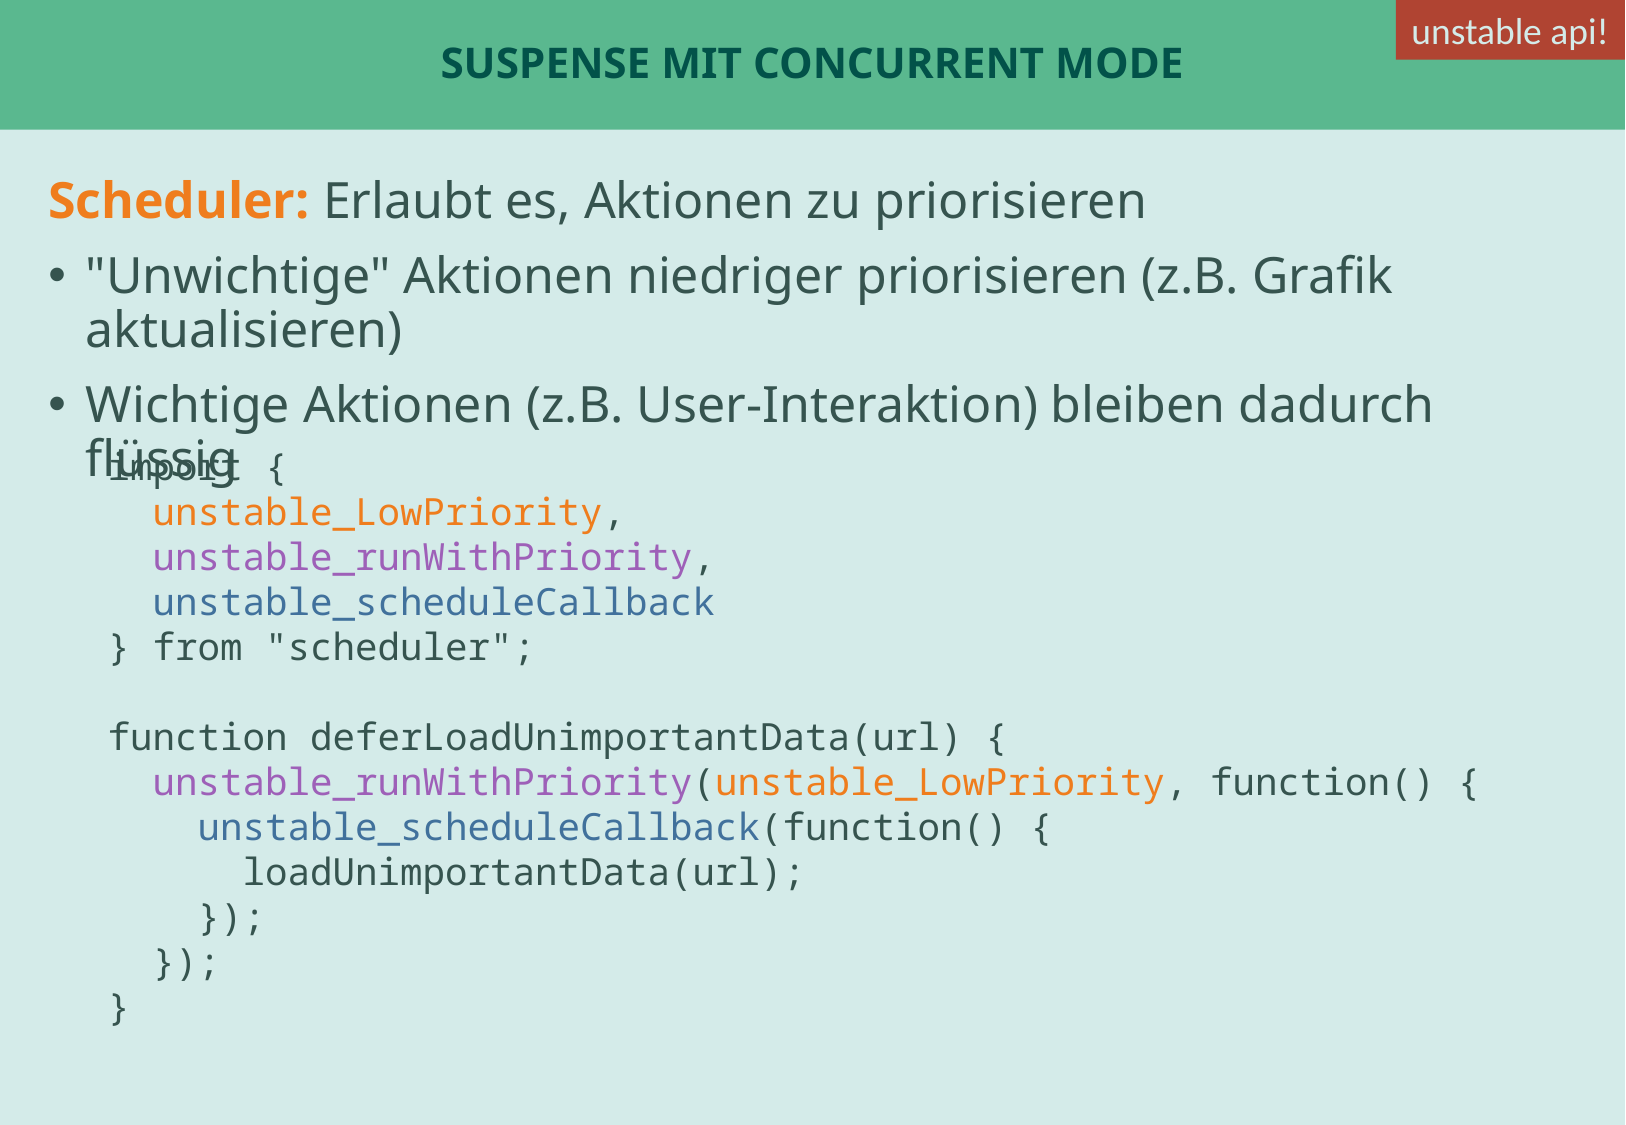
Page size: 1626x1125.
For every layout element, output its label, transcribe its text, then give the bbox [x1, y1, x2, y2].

list Scheduler: Erlaubt es, Aktionen zu priorisieren "Unwichtige" Aktionen niedriger priorisieren (z.B. Grafik aktualisieren) Wichtige Aktionen (z.B. User-Interaktion) bleiben dadurch flüssig [33, 168, 1592, 1043]
title suspense mit Concurrent Mode [0, 0, 1625, 130]
text_box unstable api! [1395, 0, 1625, 60]
text_box import { unstable_LowPriority, unstable_runWithPriority, unstable_scheduleCallback } from "scheduler"; function deferLoadUnimportantData(url) { unstable_runWithPriority(unstable_LowPriority, function() { unstable_scheduleCallback(function() { loadUnimportantData(url); }); }); } [93, 435, 1592, 1035]
